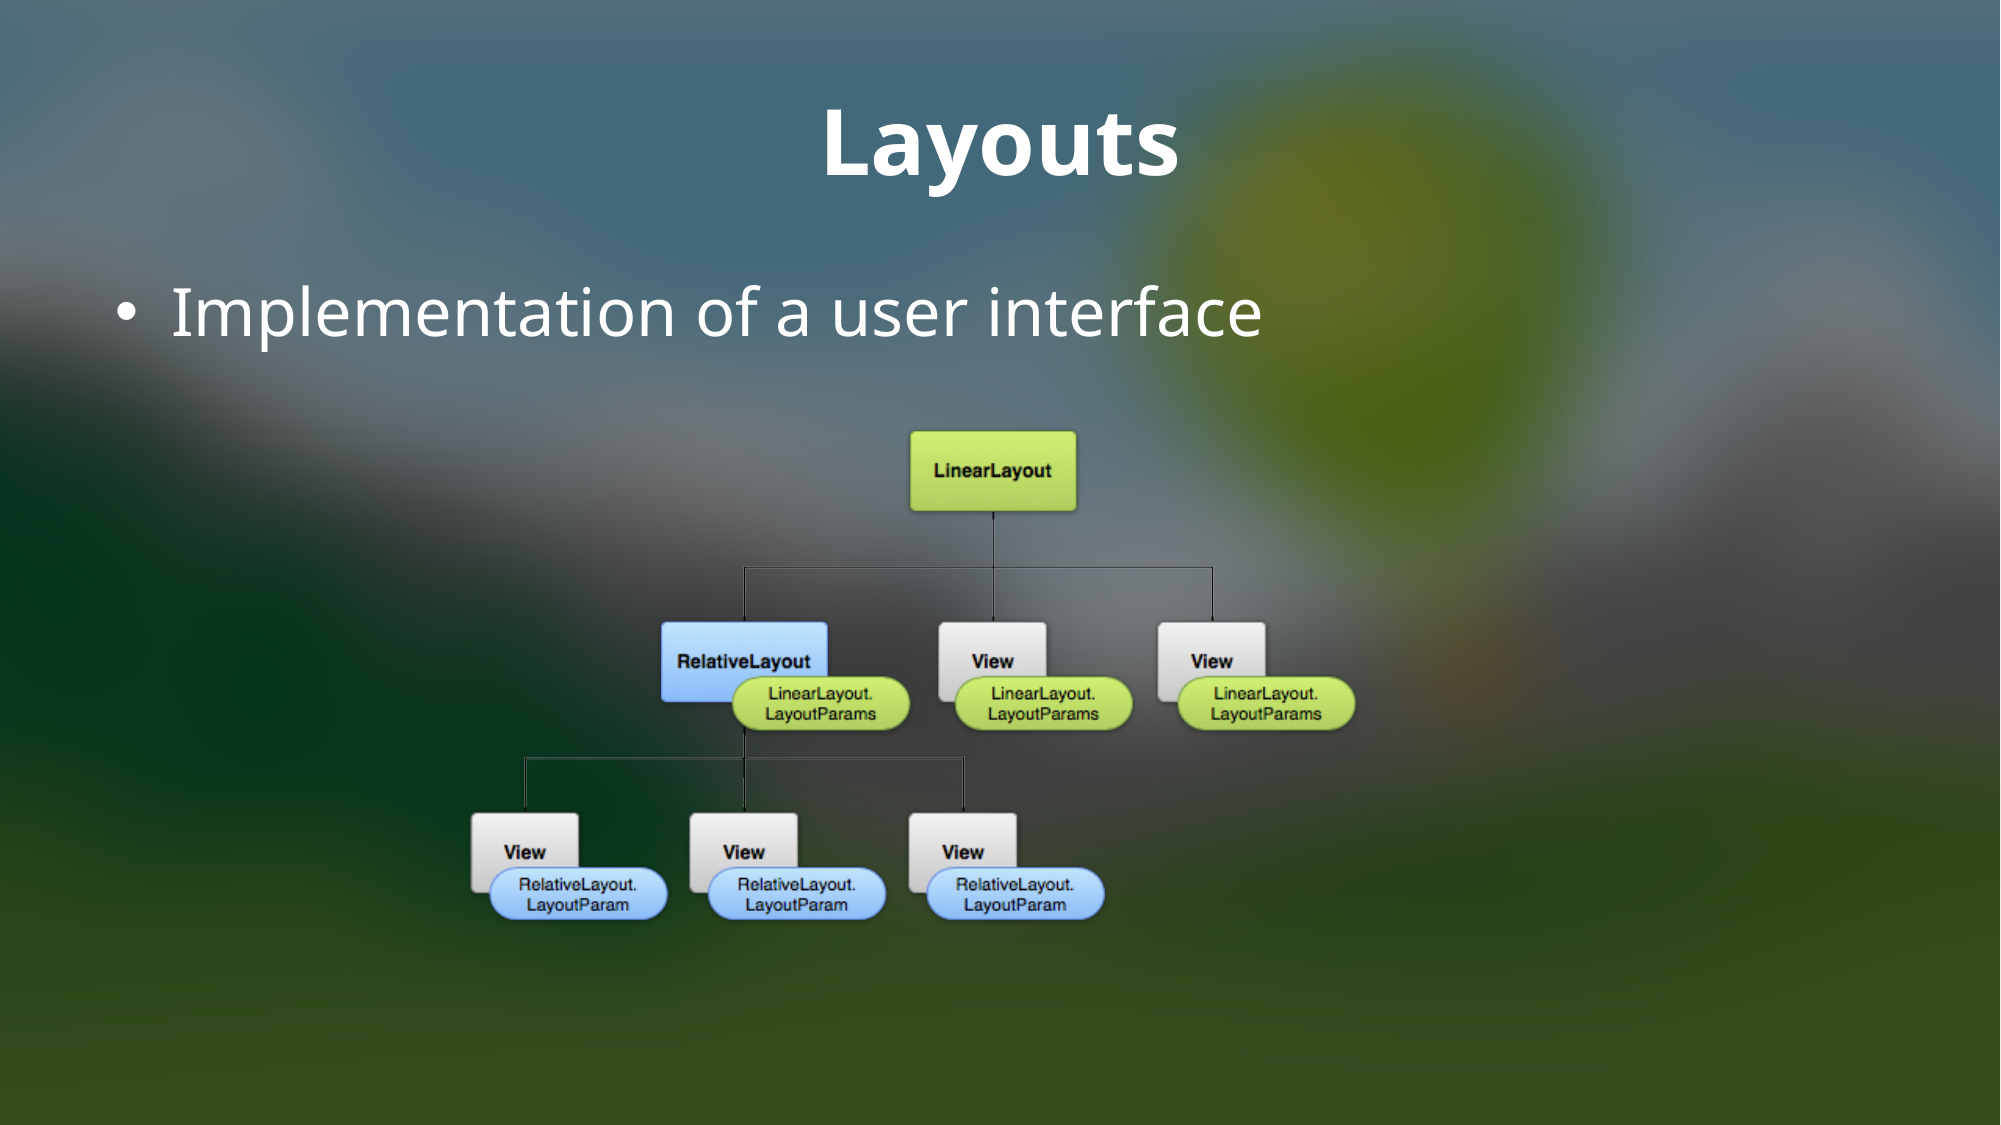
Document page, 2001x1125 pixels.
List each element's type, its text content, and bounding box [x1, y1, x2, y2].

picture [0, 0, 2001, 1125]
title Layouts [99, 45, 1900, 233]
list Implementation of a user interface [99, 262, 1900, 1005]
